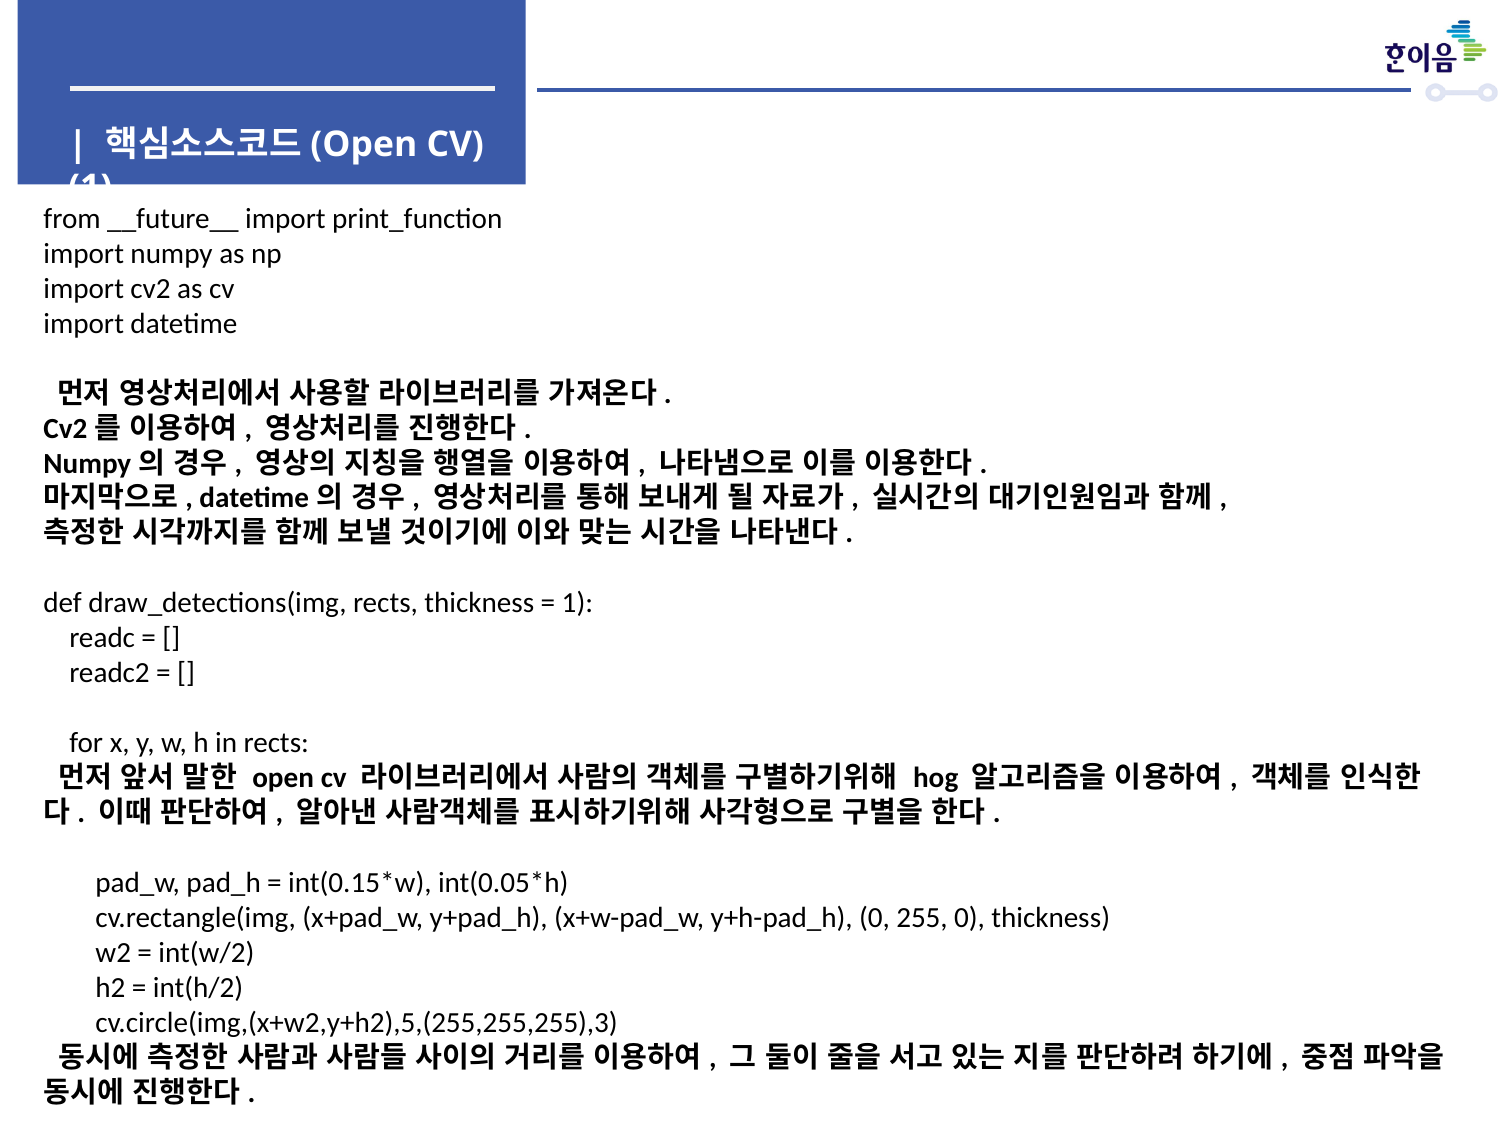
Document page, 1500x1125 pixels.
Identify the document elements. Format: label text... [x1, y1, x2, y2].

text_box [17, 0, 527, 185]
text_box | 핵심소스코드(Open CV)(1) [53, 113, 538, 159]
text_box from __future__ import print_function import numpy as np import cv2 as cv import datetime 먼저 영상처리에서 사용할 라이브러리를 가져온다. Cv2를 이용하여, 영상처리를 진행한다. Numpy의 경우, 영상의 지칭을 행열을 이용하여, 나타냄으로 이를 이용한다. 마지막으로, datetime의 경우, 영상처리를 통해 보내게 될 자료가, 실시간의 대기인원임과 함께, 측정한 시각까지를 함께 보낼 것이기에 이와 맞는 시간을 나타낸다. def draw_detections(img, rects, thickness = 1): readc = [] readc2 = [] for x, y, w, h in rects: 먼저 앞서 말한 open cv 라이브러리에서 사람의 객체를 구별하기위해 hog 알고리즘을 이용하여, 객체를 인식한다. 이때 판단하여, 알아낸 사람객체를 표시하기위해 사각형으로 구별을 한다. pad_w, pad_h = int(0.15*w), int(0.05*h) cv.rectangle(img, (x+pad_w, y+pad_h), (x+w-pad_w, y+h-pad_h), (0, 255, 0), thickness) w2 = int(w/2) h2 = int(h/2) cv.circle(img,(x+w2,y+h2),5,(255,255,255),3) 동시에 측정한 사람과 사람들 사이의 거리를 이용하여, 그 둘이 줄을 서고 있는 지를 판단하려 하기에, 중점 파악을 동시에 진행한다. [28, 191, 1472, 1116]
picture [1376, 12, 1498, 105]
